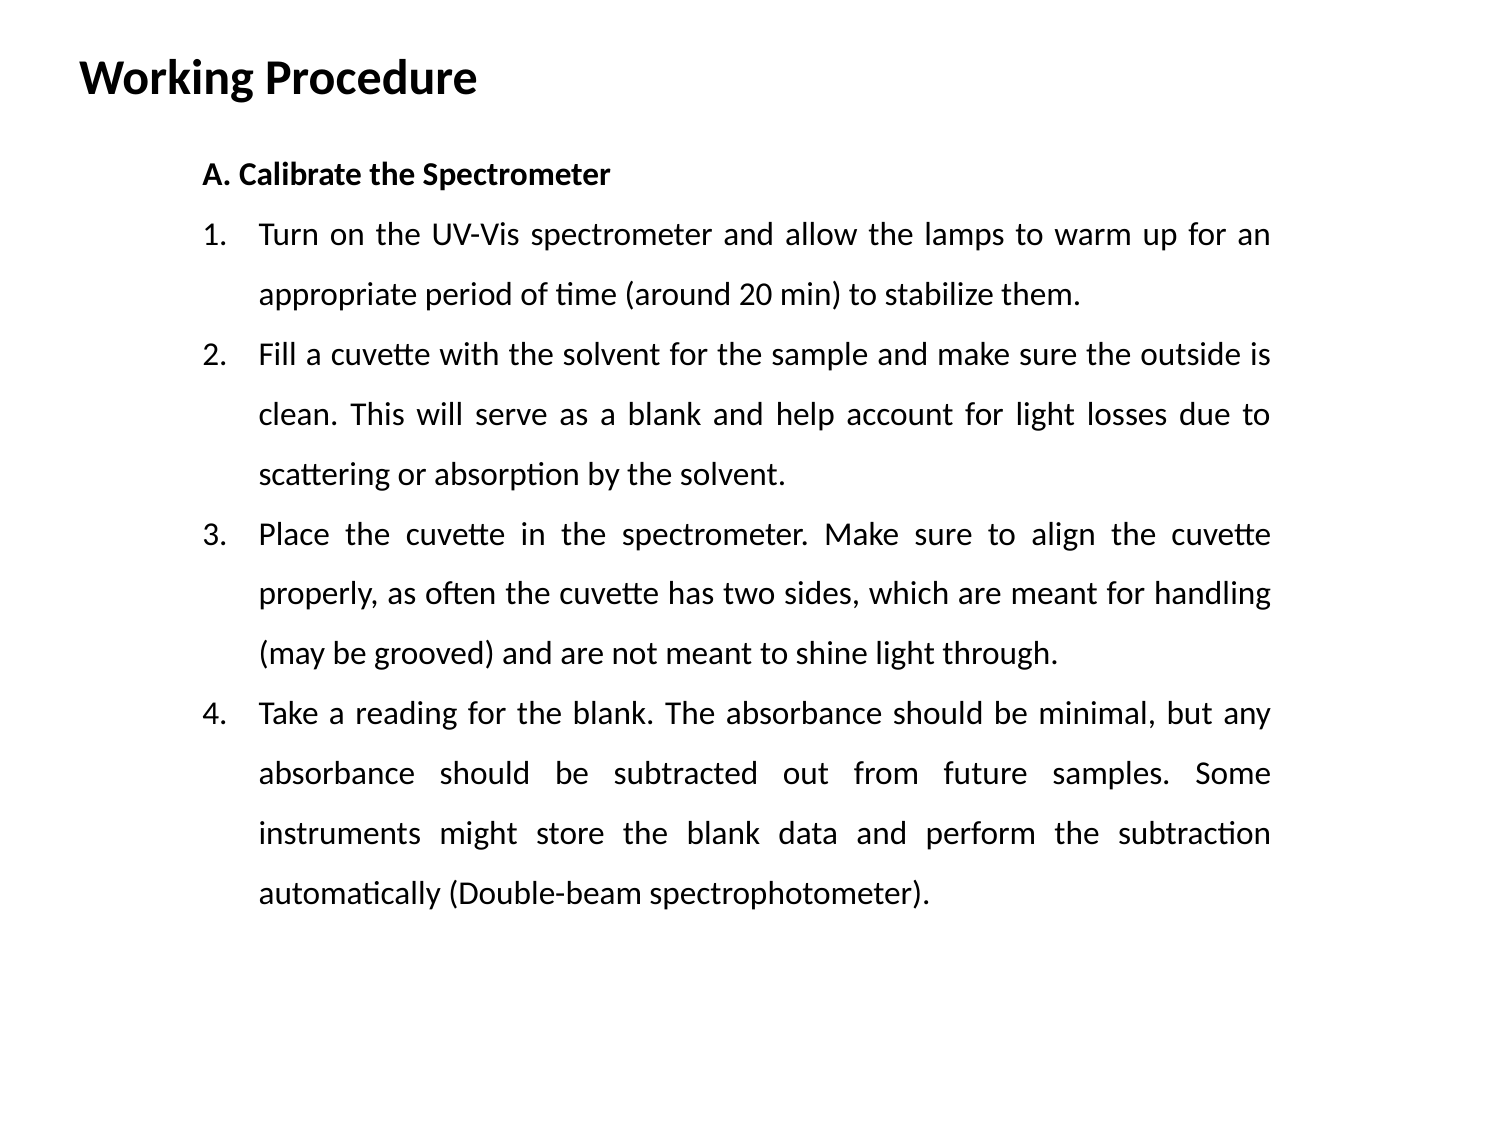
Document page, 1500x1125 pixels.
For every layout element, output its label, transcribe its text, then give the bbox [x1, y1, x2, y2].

text_box A. Calibrate the Spectrometer Turn on the UV-Vis spectrometer and allow the lamps to warm up for an appropriate period of time (around 20 min) to stabilize them. Fill a cuvette with the solvent for the sample and make sure the outside is clean. This will serve as a blank and help account for light losses due to scattering or absorption by the solvent. Place the cuvette in the spectrometer. Make sure to align the cuvette properly, as often the cuvette has two sides, which are meant for handling (may be grooved) and are not meant to shine light through. Take a reading for the blank. The absorbance should be minimal, but any absorbance should be subtracted out from future samples. Some instruments might store the blank data and perform the subtraction automatically (Double-beam spectrophotometer). [187, 124, 1288, 919]
text_box Working Procedure [64, 37, 494, 113]
